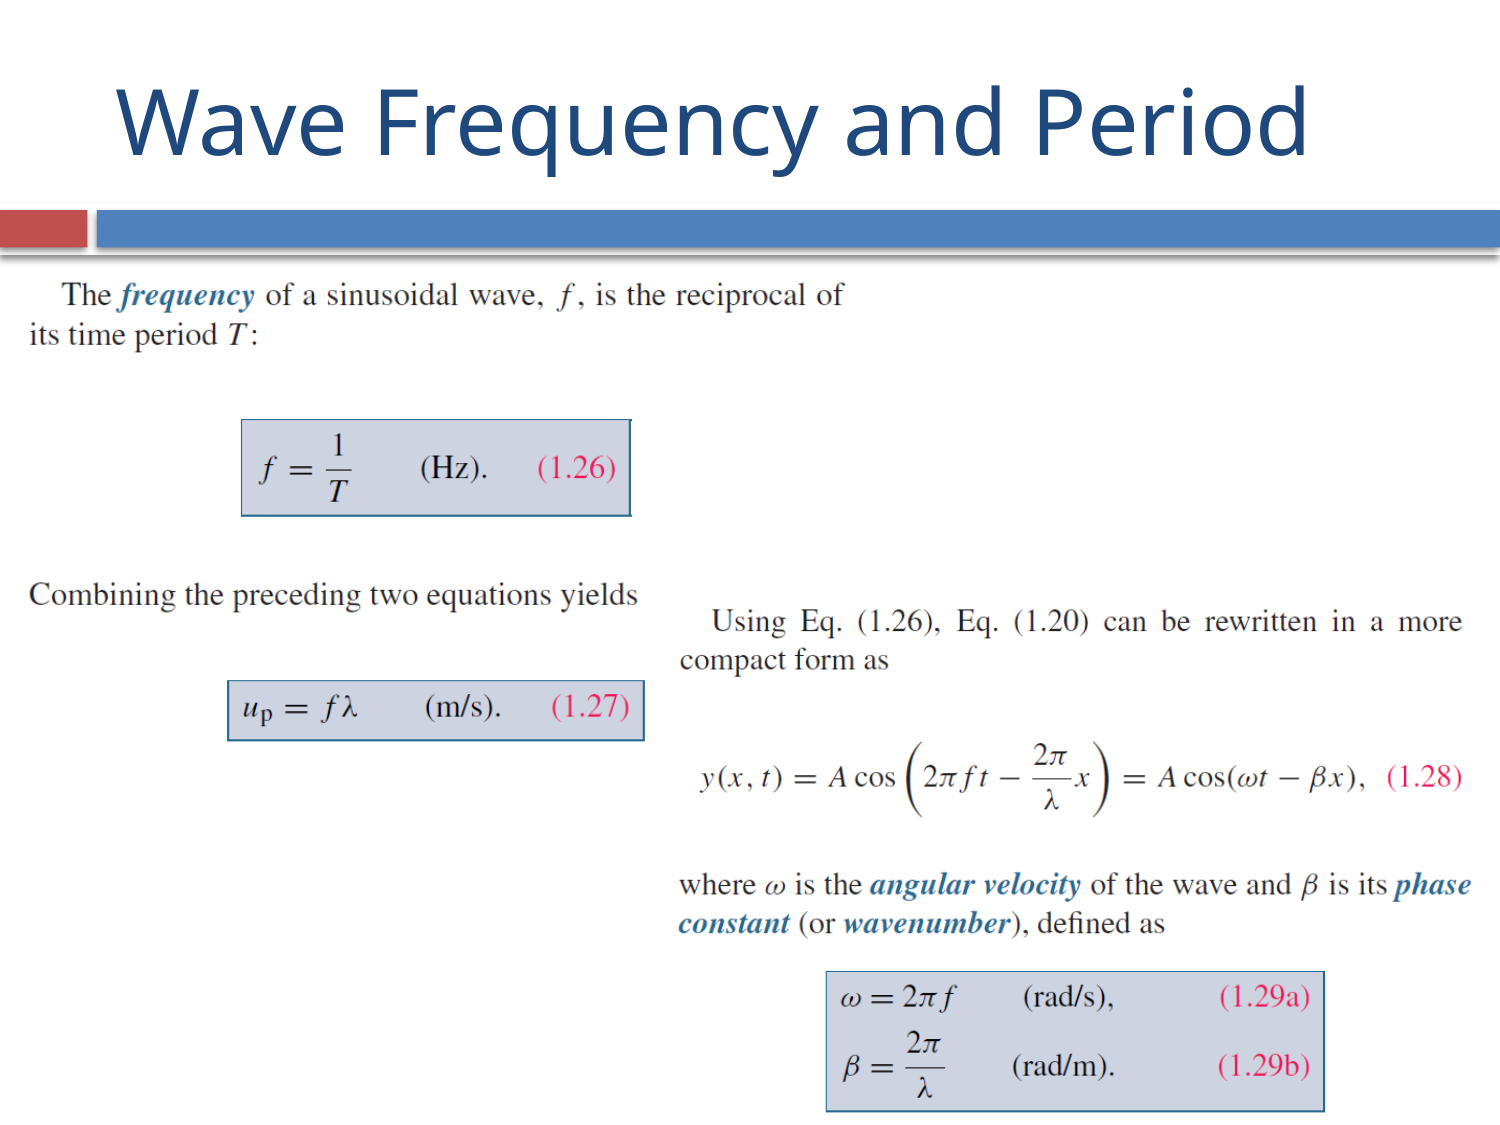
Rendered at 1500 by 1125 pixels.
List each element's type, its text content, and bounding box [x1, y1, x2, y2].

picture [673, 862, 1479, 1125]
picture [673, 599, 1469, 826]
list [24, 274, 848, 751]
title Wave Frequency and Period [100, 37, 1438, 200]
